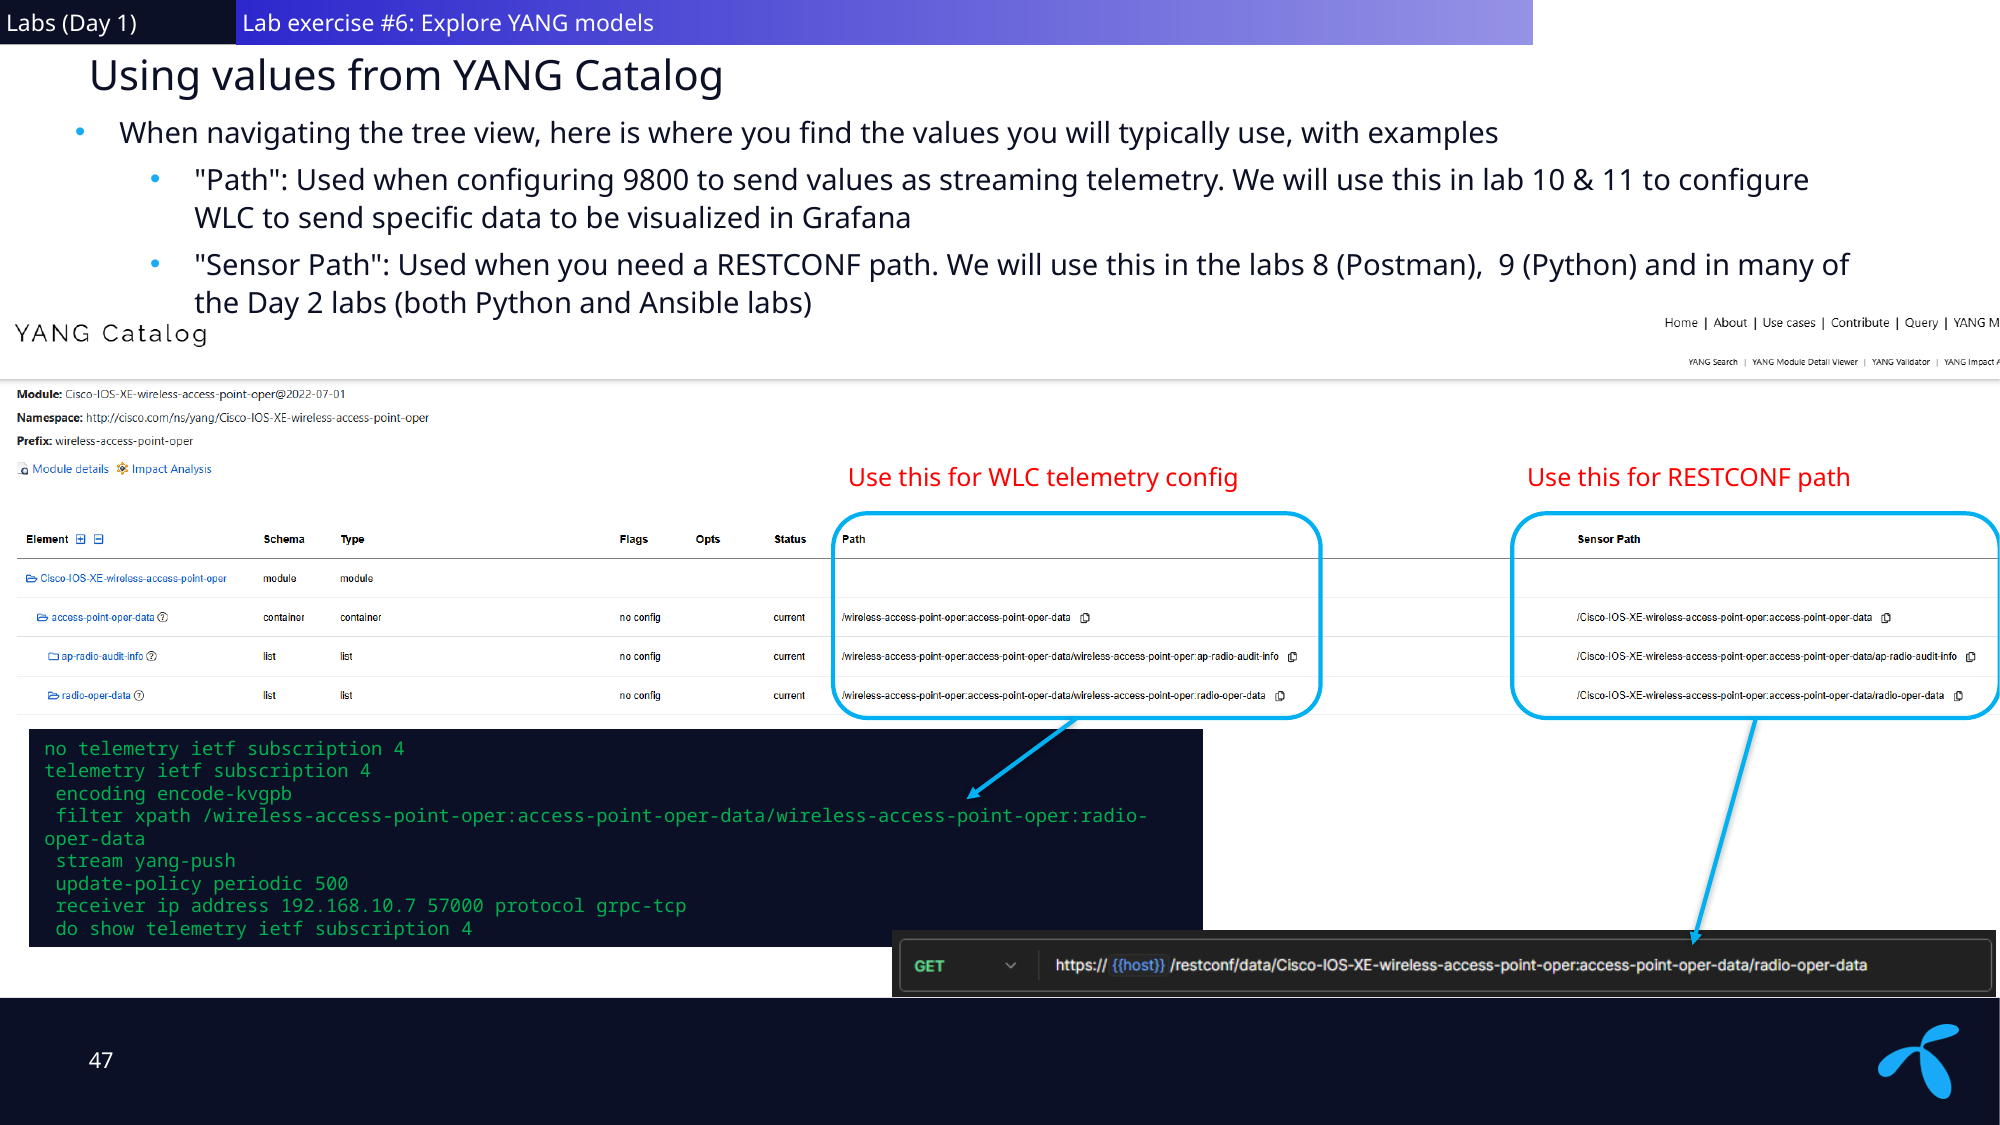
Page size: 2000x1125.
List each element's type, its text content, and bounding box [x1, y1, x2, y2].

picture [836, 516, 1318, 715]
slide_number 47 [88, 1024, 237, 1099]
picture [0, 310, 2000, 719]
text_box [966, 717, 1078, 800]
picture [892, 930, 1997, 998]
picture [1515, 516, 1997, 715]
picture [1878, 1024, 1959, 1099]
text_box no telemetry ietf subscription 4 telemetry ietf subscription 4 encoding encode-kvgpb filter xpath /wireless-access-point-oper:access-point-oper-data/wireless-access-point-oper:radio-oper-data stream yang-push update-policy periodic 500 receiver ip address 192.168.10.7 57000 protocol grpc-tcp do show telemetry ietf subscription 4 [29, 729, 1203, 947]
text_box Lab exercise #6: Explore YANG models [236, 0, 1533, 45]
text_box When navigating the tree view, here is where you find the values you will typically use, with examples "Path": Used when configuring 9800 to send values as streaming telemetry. We will use this in lab 10 & 11 to configure WLC to send specific data to be visualized in Grafana "Sensor Path": Used when you need a RESTCONF path. We will use this in the labs 8 (Postman), 9 (Python) and in many of the Day 2 labs (both Python and Ansible labs) [60, 103, 1883, 310]
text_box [1692, 717, 1757, 946]
title Using values from YANG Catalog [88, 44, 1911, 111]
footer Labs (Day 1) [0, 0, 236, 45]
picture [1979, 699, 2000, 719]
